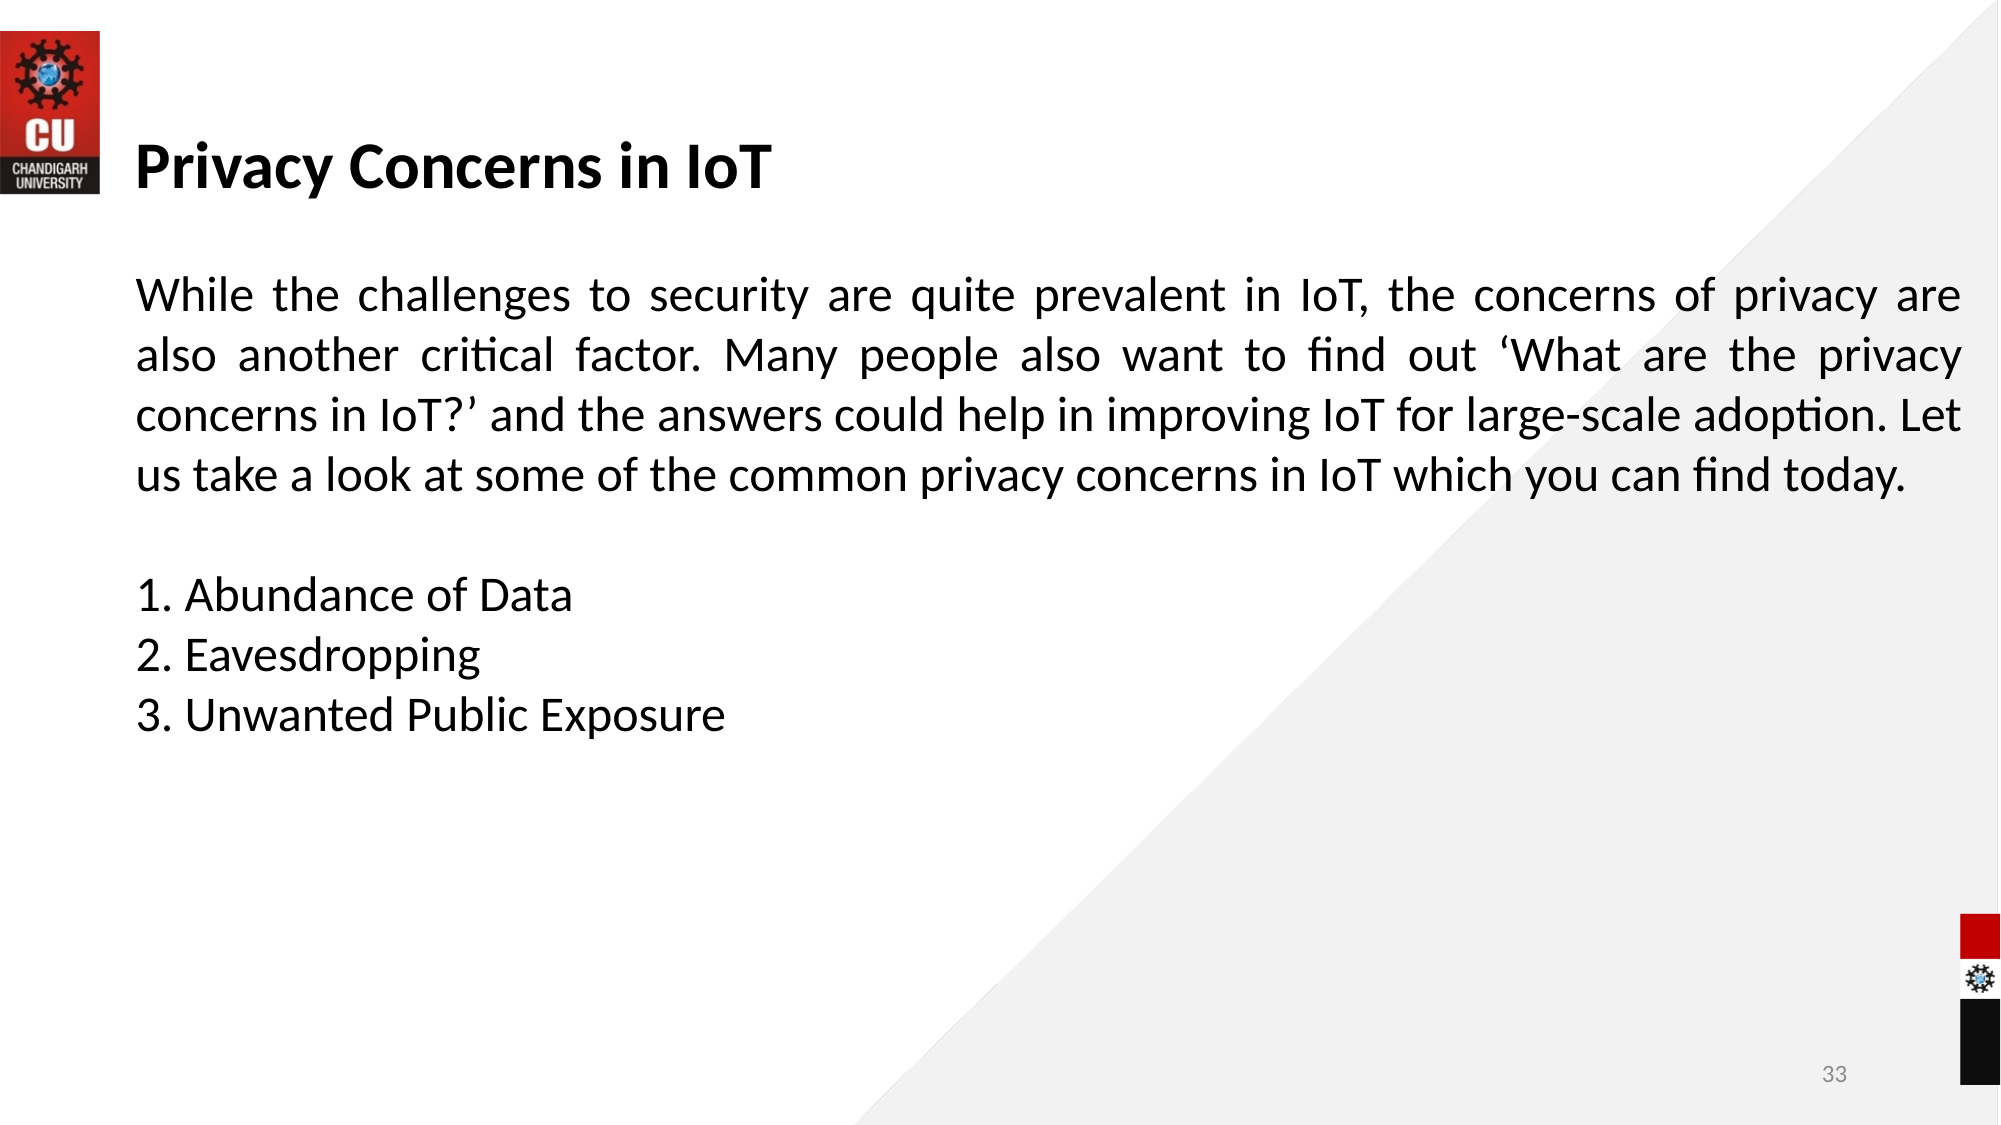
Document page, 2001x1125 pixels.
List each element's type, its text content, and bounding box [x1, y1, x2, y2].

picture [0, 0, 2001, 1125]
text_box Privacy Concerns in IoT While the challenges to security are quite prevalent in IoT, the concerns of privacy are also another critical factor. Many people also want to find out ‘What are the privacy concerns in IoT?’ and the answers could help in improving IoT for large-scale adoption. Let us take a look at some of the common privacy concerns in IoT which you can find today. 1. Abundance of Data 2. Eavesdropping 3. Unwanted Public Exposure [120, 114, 1979, 795]
slide_number 33 [1412, 1042, 1863, 1103]
